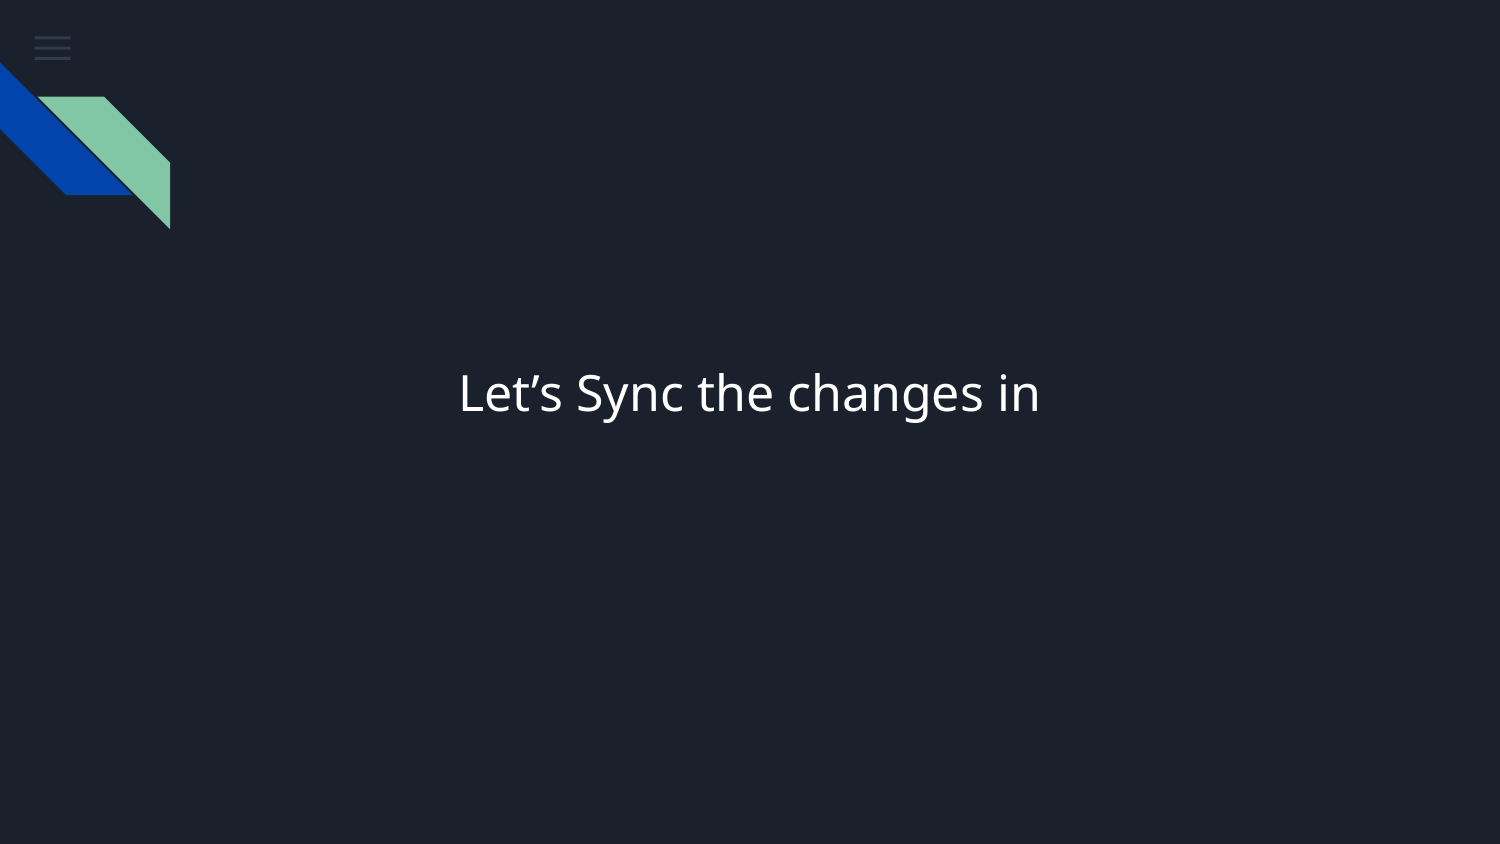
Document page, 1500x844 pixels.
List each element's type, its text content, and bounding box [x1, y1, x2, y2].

title Let’s Sync the changes in [172, 346, 1328, 497]
